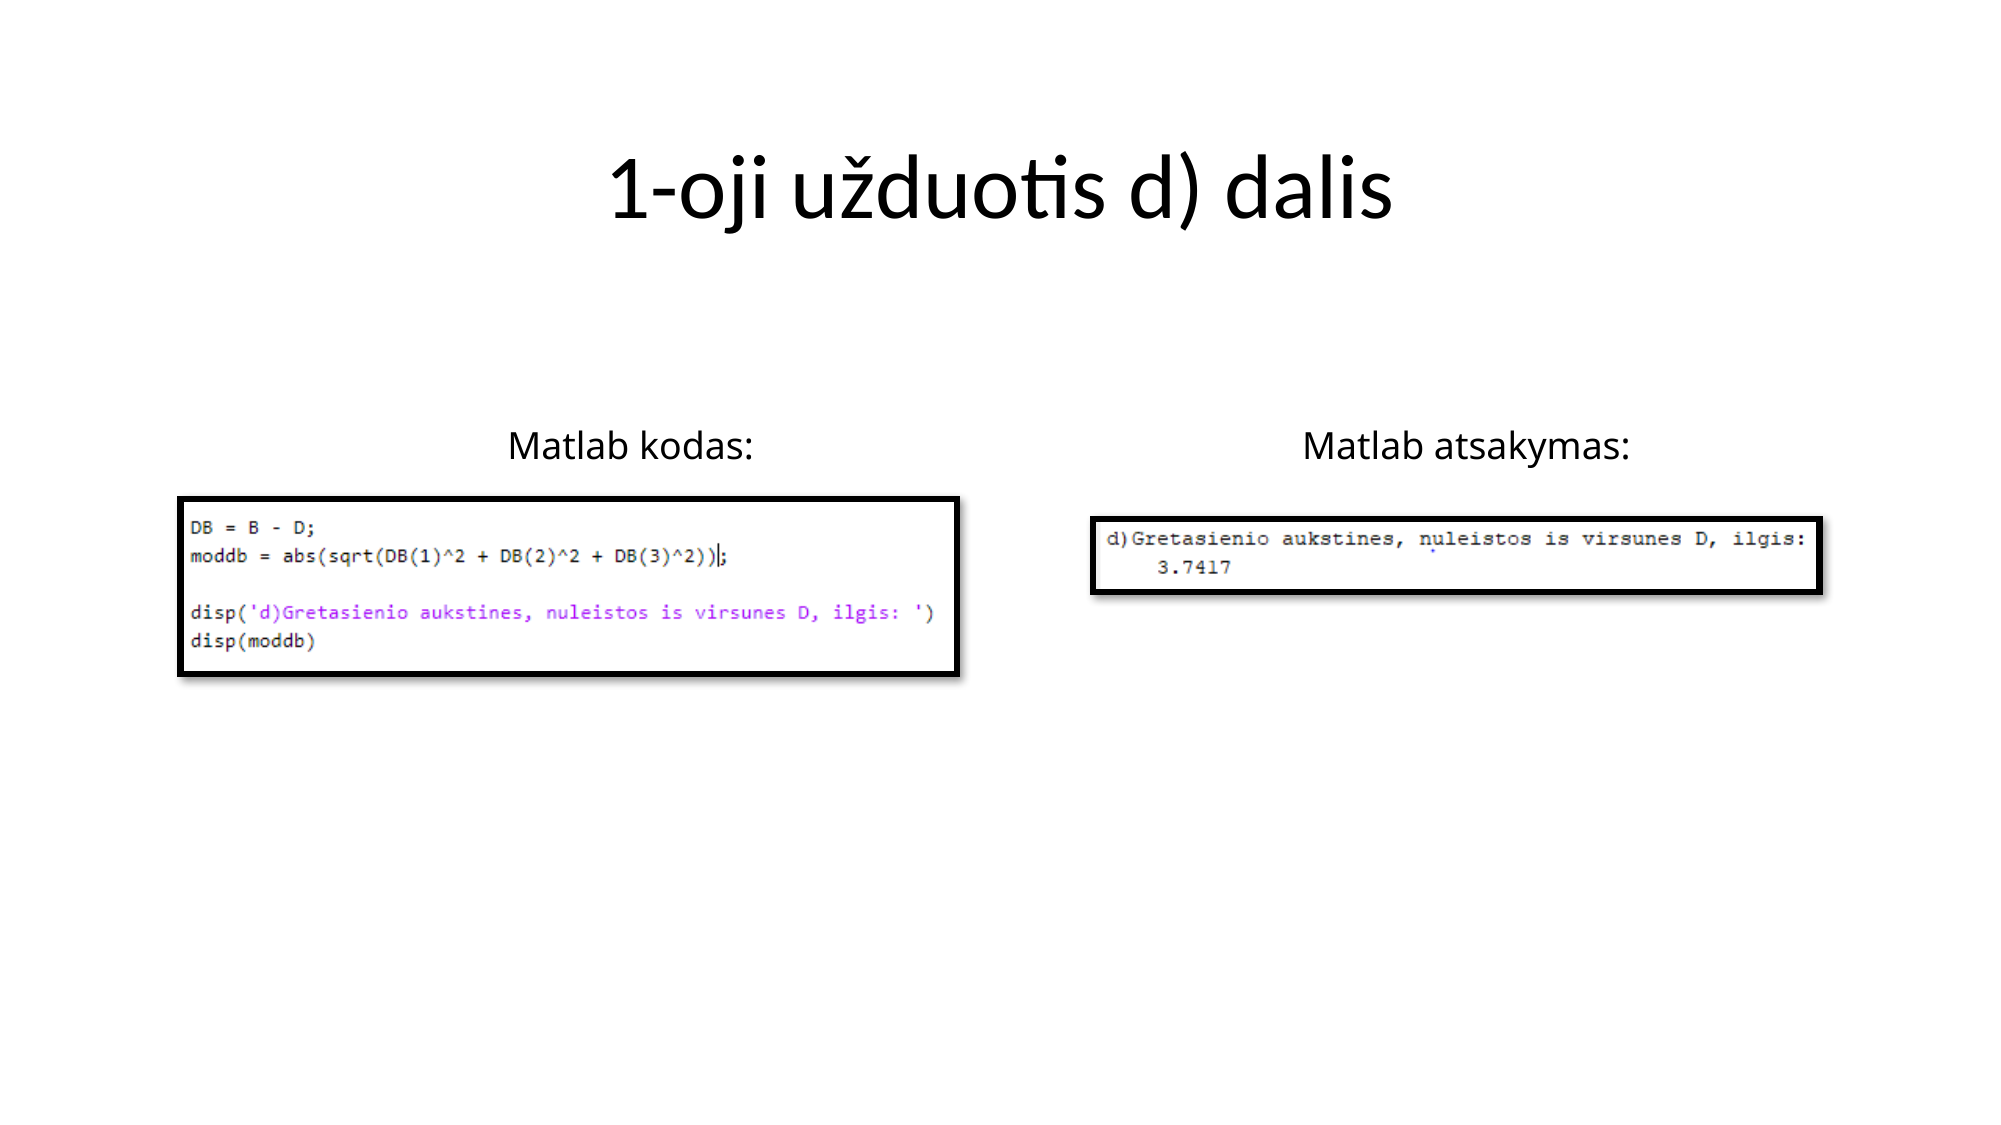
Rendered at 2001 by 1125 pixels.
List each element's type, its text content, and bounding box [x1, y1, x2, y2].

picture [1096, 521, 1817, 590]
text_box 1-oji užduotis d) dalis [249, 131, 1750, 258]
text_box Matlab kodas: [492, 414, 883, 475]
picture [183, 501, 954, 671]
text_box Matlab atsakymas: [1287, 414, 1678, 475]
